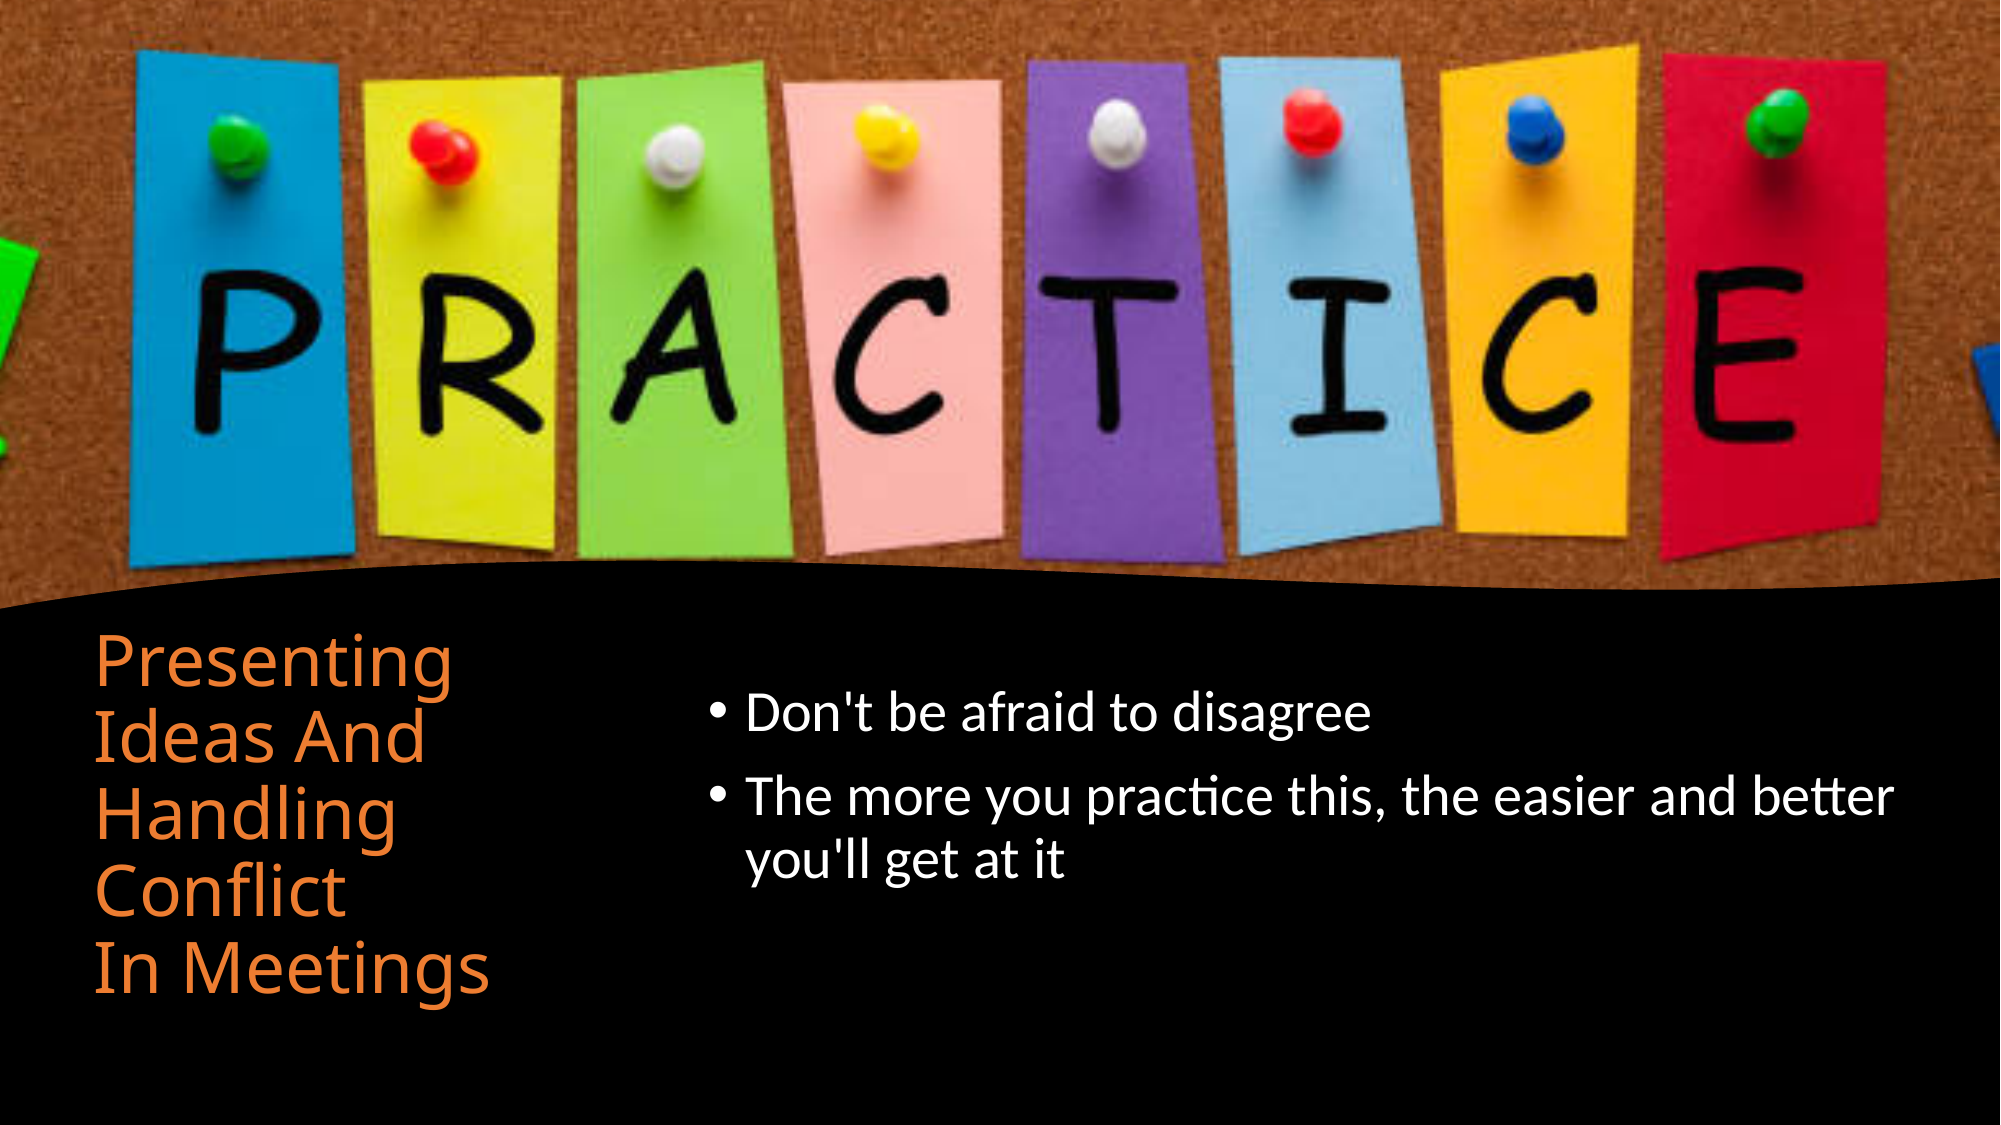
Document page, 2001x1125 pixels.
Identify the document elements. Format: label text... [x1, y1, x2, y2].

list Don't be afraid to disagree The more you practice this, the easier and better you'll get at it [692, 615, 1921, 1018]
title Presenting Ideas And Handling Conflict In Meetings [78, 615, 619, 1018]
picture [0, 0, 2000, 609]
